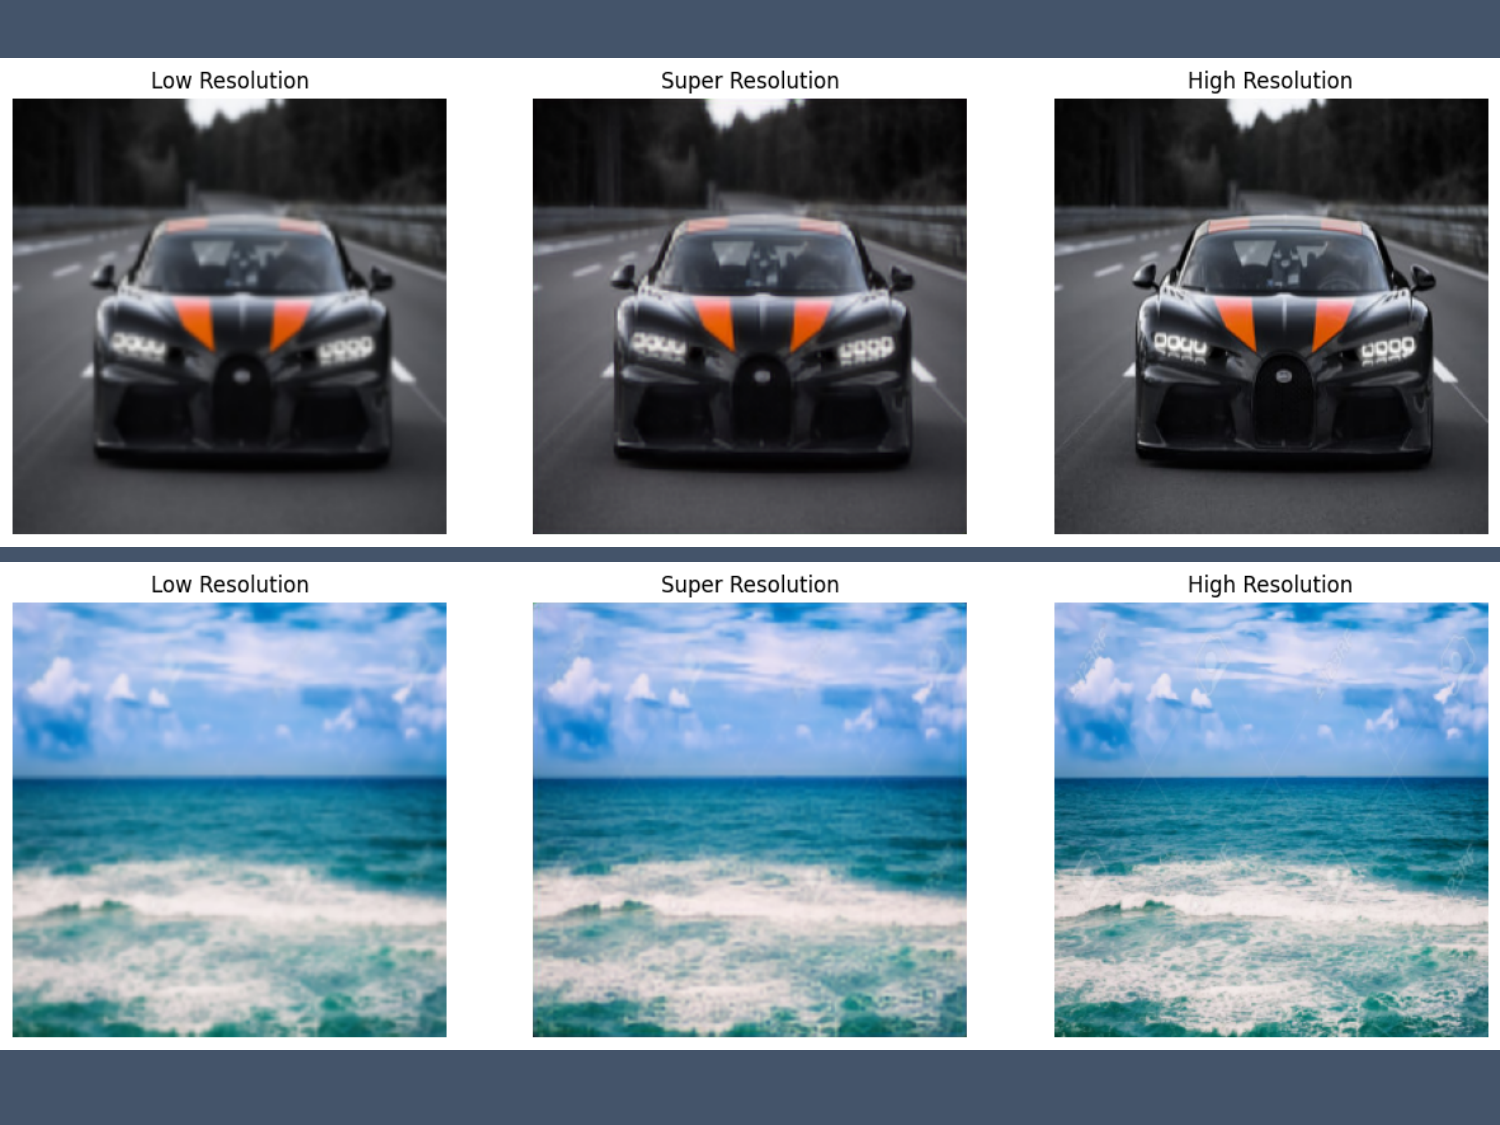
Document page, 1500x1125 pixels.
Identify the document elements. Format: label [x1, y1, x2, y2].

picture [0, 58, 1500, 547]
picture [0, 562, 1500, 1050]
